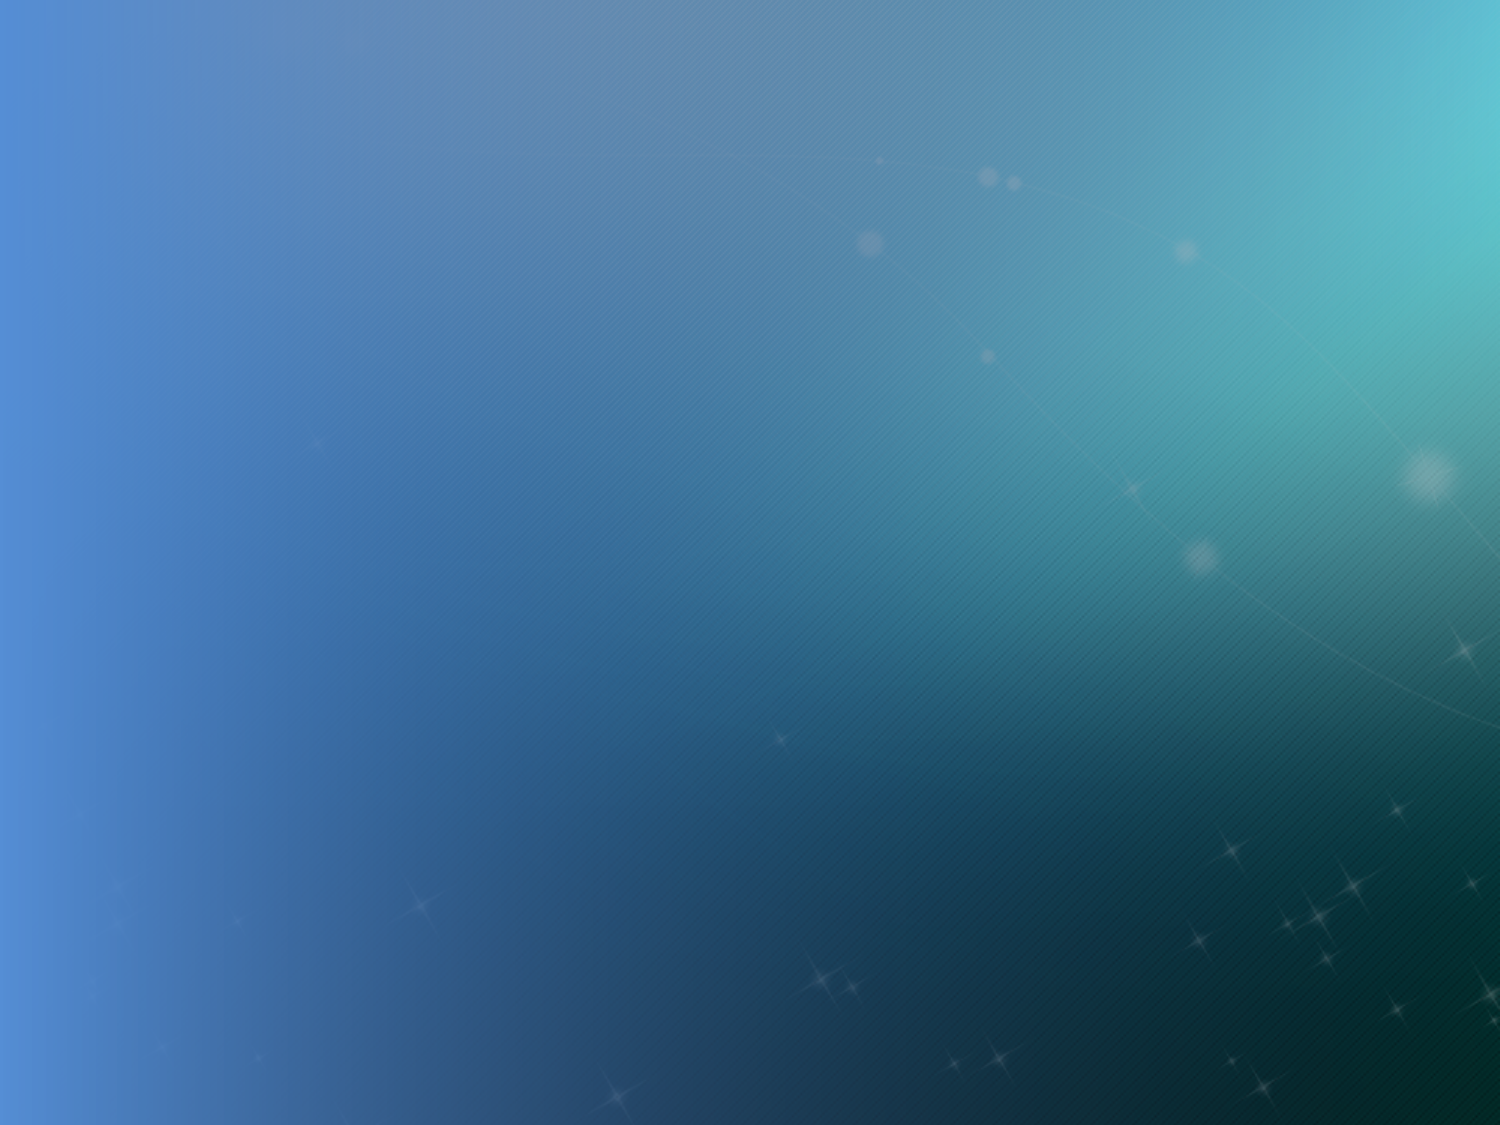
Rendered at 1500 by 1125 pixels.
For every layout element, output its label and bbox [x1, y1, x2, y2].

text_box [0, 0, 1500, 1125]
